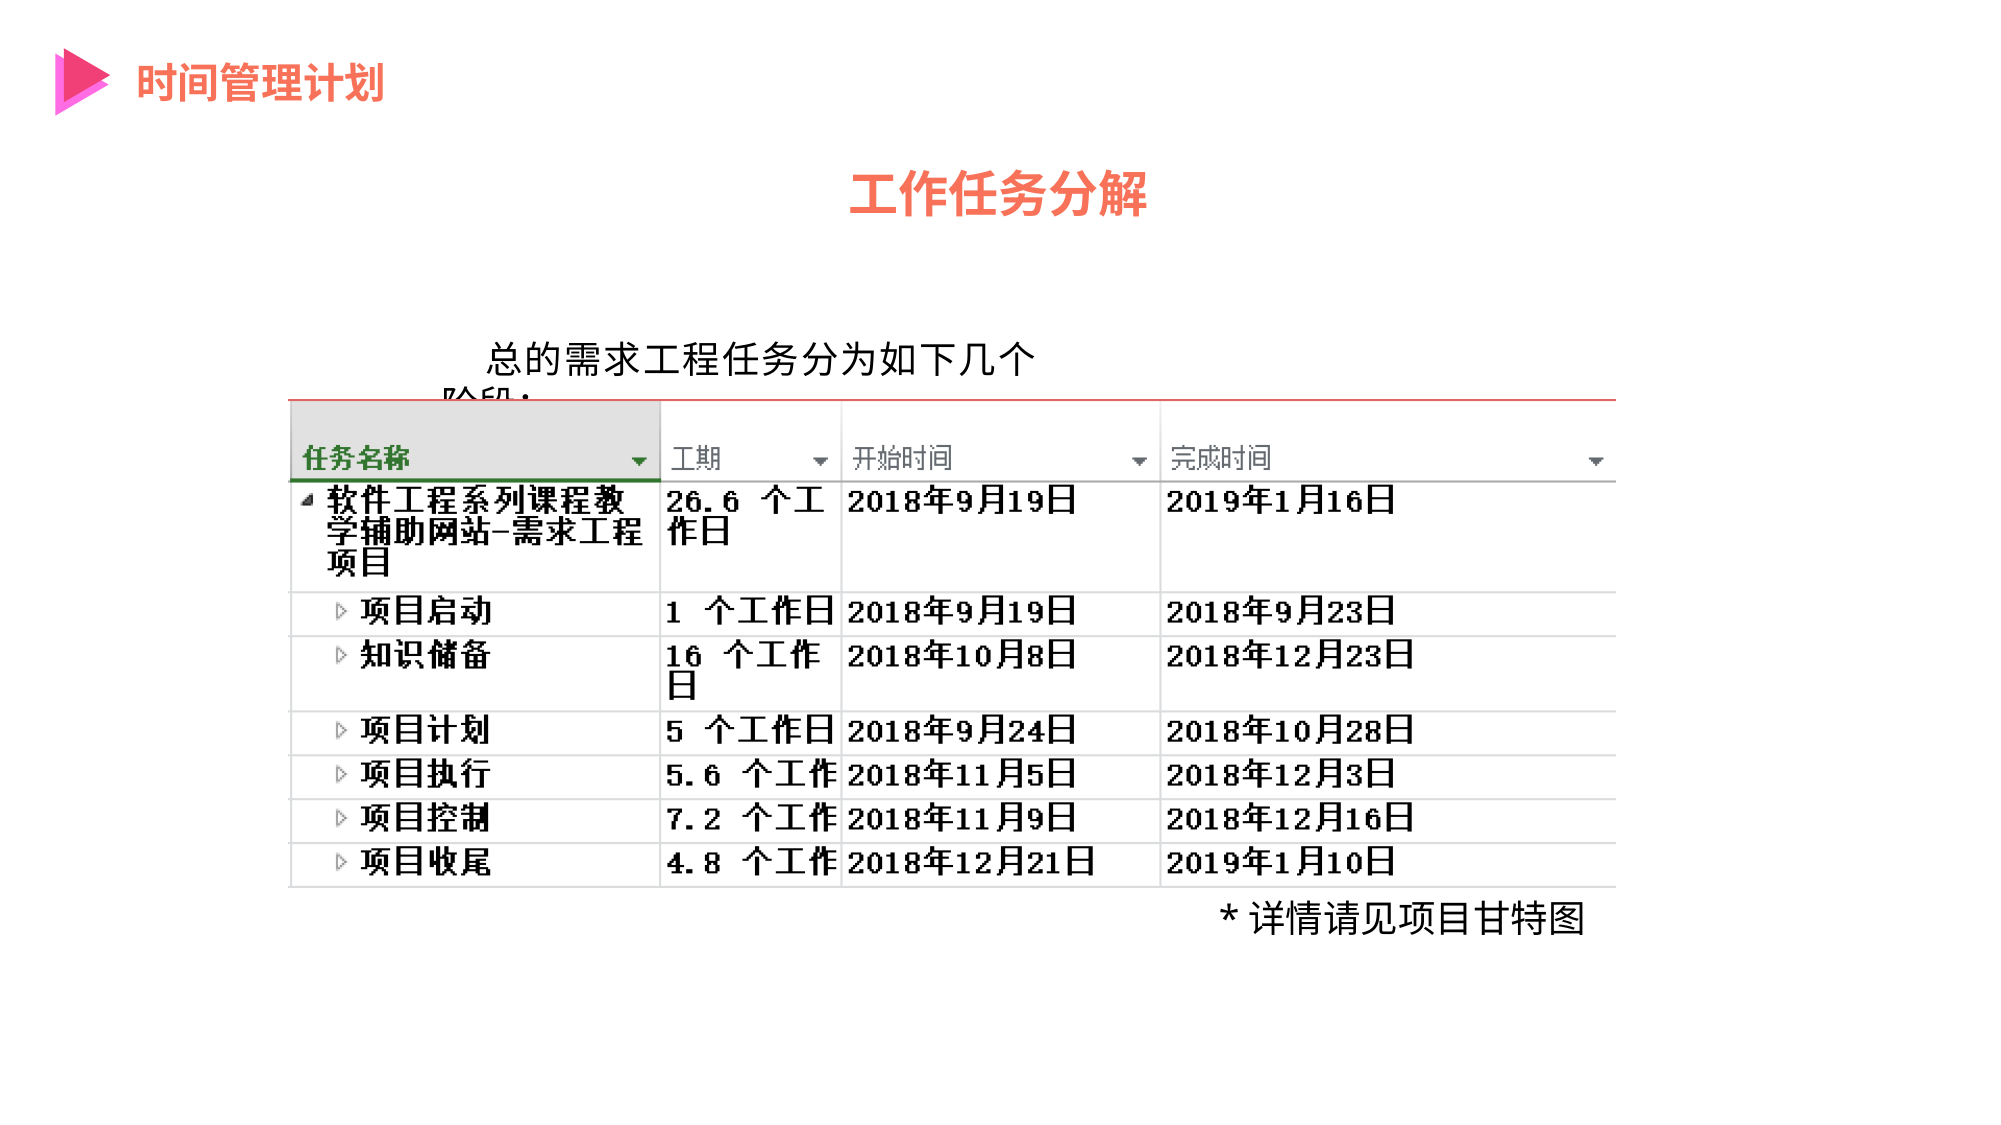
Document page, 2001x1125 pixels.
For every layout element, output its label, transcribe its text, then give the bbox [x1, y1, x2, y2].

text_box 工作任务分解 [707, 155, 1289, 230]
text_box *详情请见项目甘特图 [1203, 888, 1601, 948]
text_box 总的需求工程任务分为如下几个阶段： [383, 328, 1051, 389]
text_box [55, 48, 111, 116]
picture [288, 399, 1616, 888]
text_box 时间管理计划 [121, 48, 455, 114]
